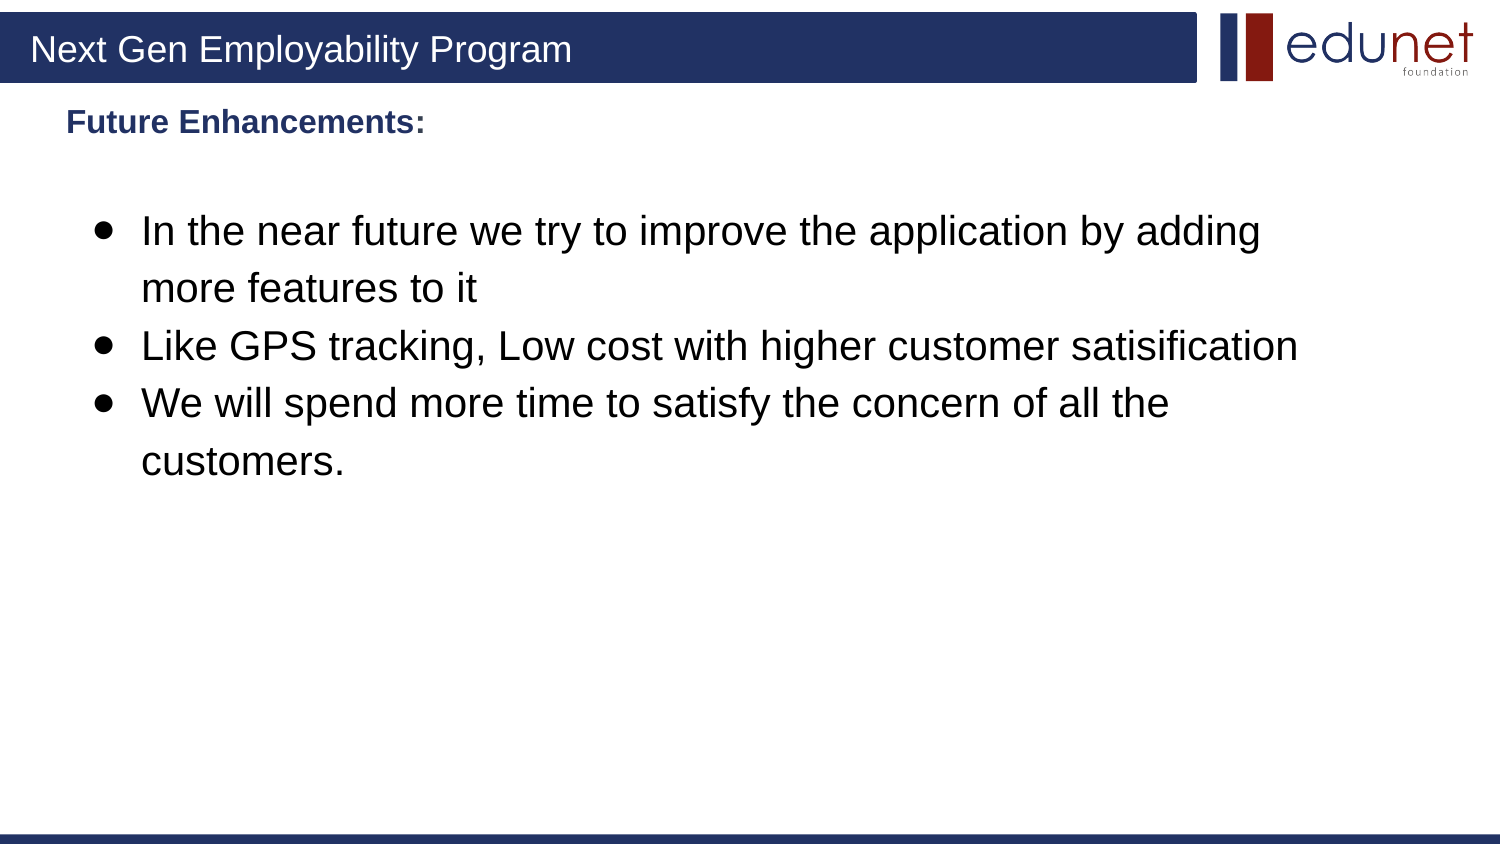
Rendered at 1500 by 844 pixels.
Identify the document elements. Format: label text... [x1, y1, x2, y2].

picture [1279, 14, 1482, 83]
list In the near future we try to improve the application by adding more features to it Like GPS tracking, Low cost with higher customer satisification We will spend more time to satisfy the concern of all the customers. [51, 181, 1344, 750]
title Future Enhancements: [51, 91, 512, 181]
